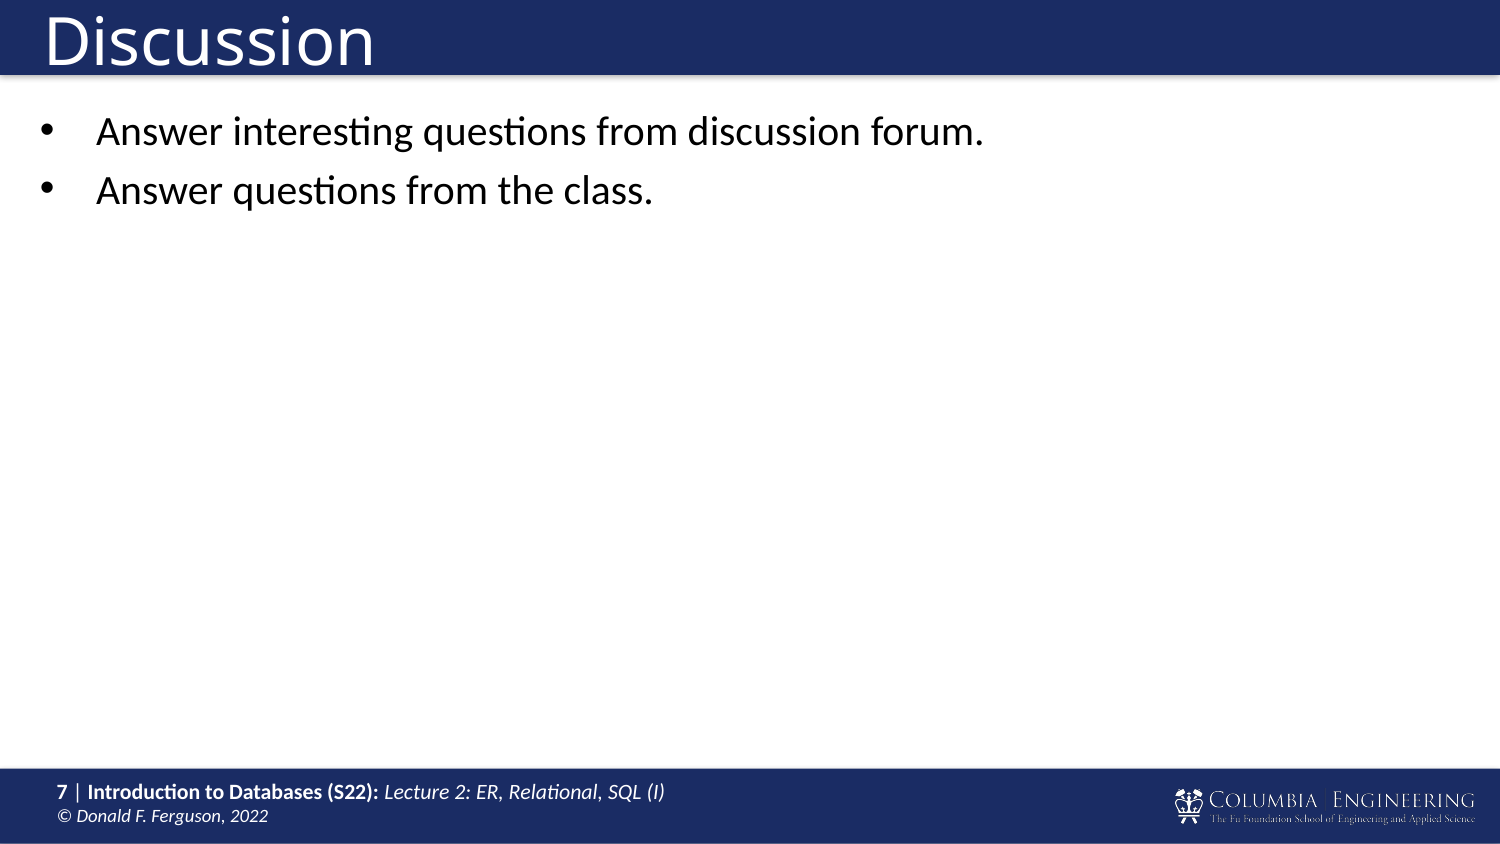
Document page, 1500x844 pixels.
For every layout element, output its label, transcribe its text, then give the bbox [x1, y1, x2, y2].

title Discussion [28, 0, 1450, 73]
list Answer interesting questions from discussion forum. Answer questions from the class. [24, 96, 1475, 760]
